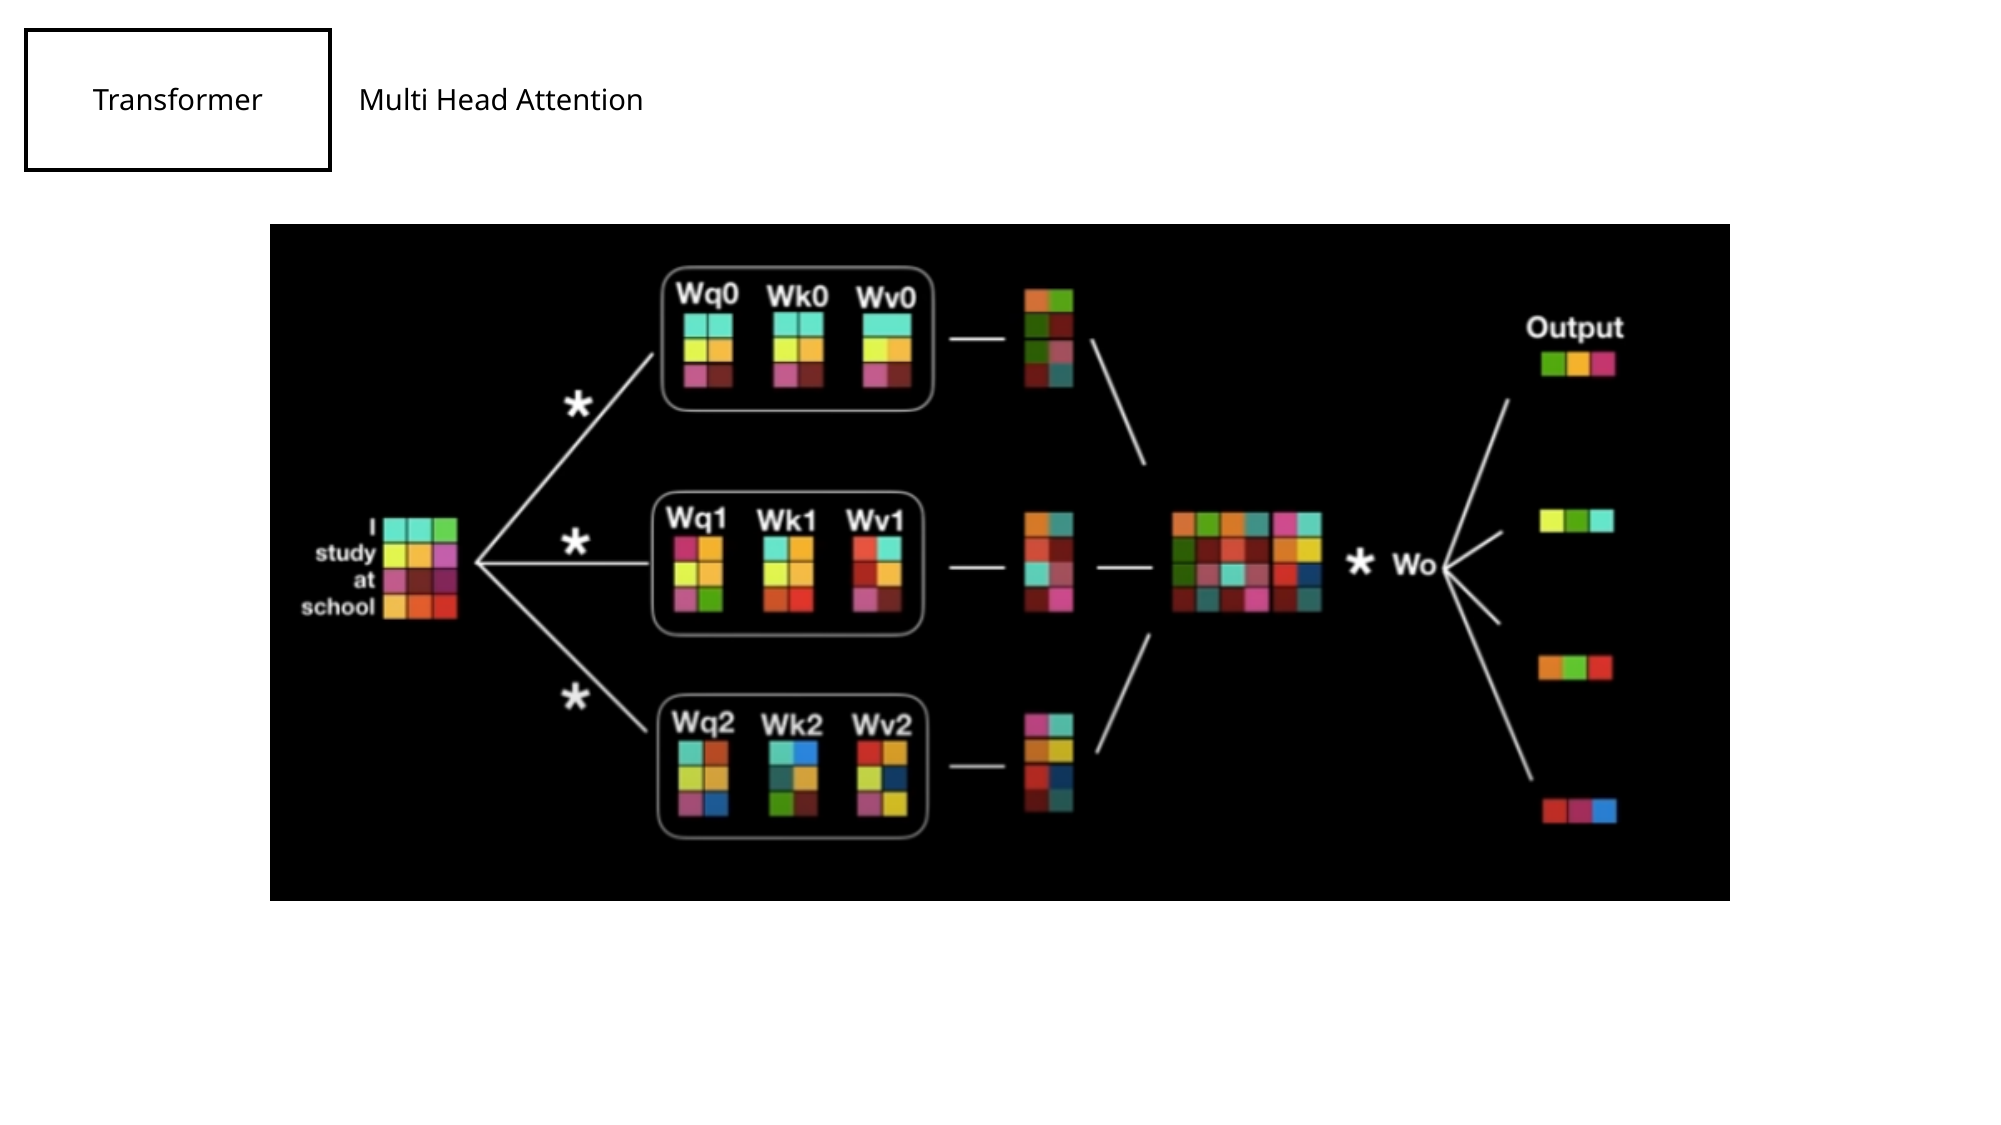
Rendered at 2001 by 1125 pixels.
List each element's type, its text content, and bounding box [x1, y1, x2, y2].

text_box Multi Head Attention [336, 73, 859, 124]
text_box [26, 29, 330, 171]
picture [270, 224, 1730, 901]
